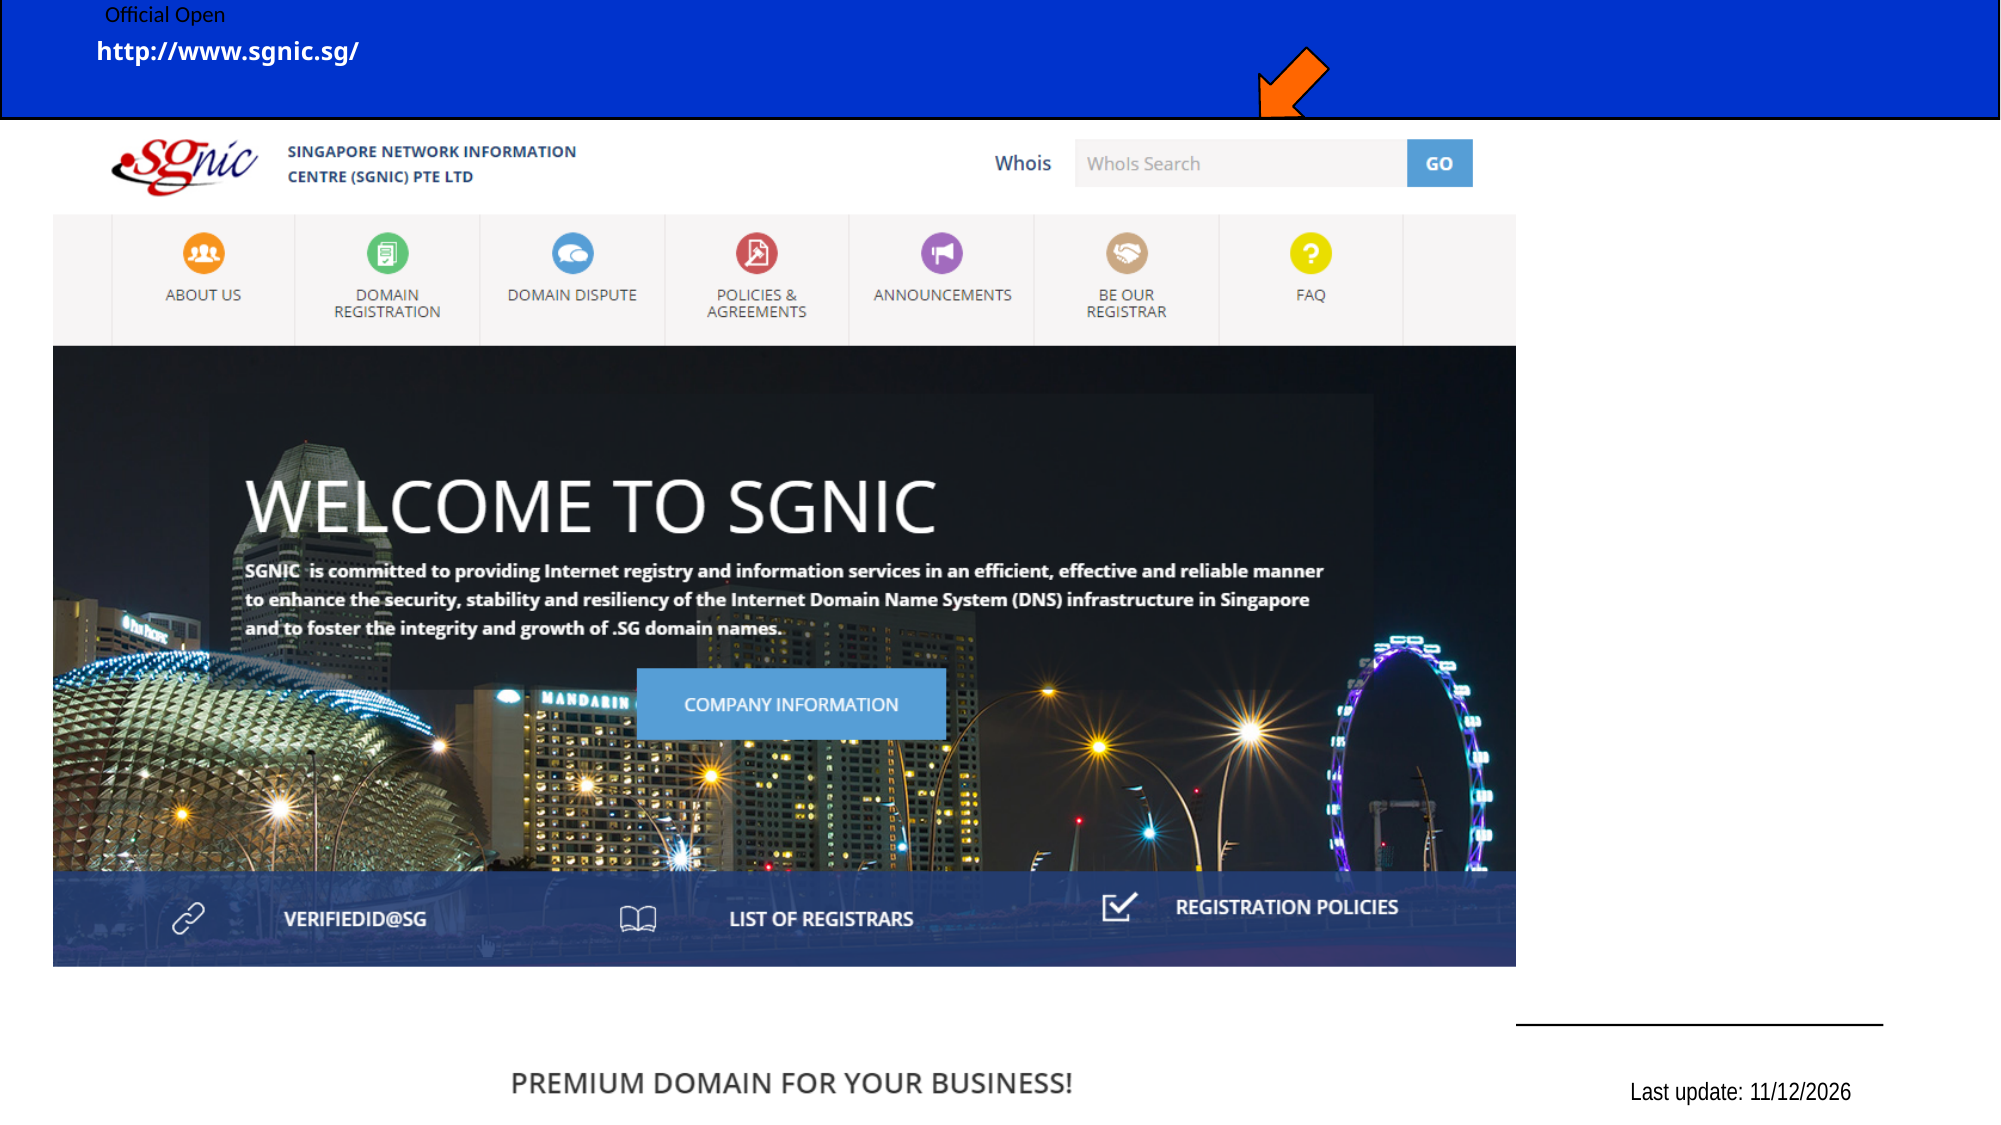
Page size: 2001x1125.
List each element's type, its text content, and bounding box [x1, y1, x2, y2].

text_box [1259, 47, 1329, 118]
picture [52, 125, 1516, 1125]
text_box http://www.sgnic.sg/ [81, 28, 375, 74]
